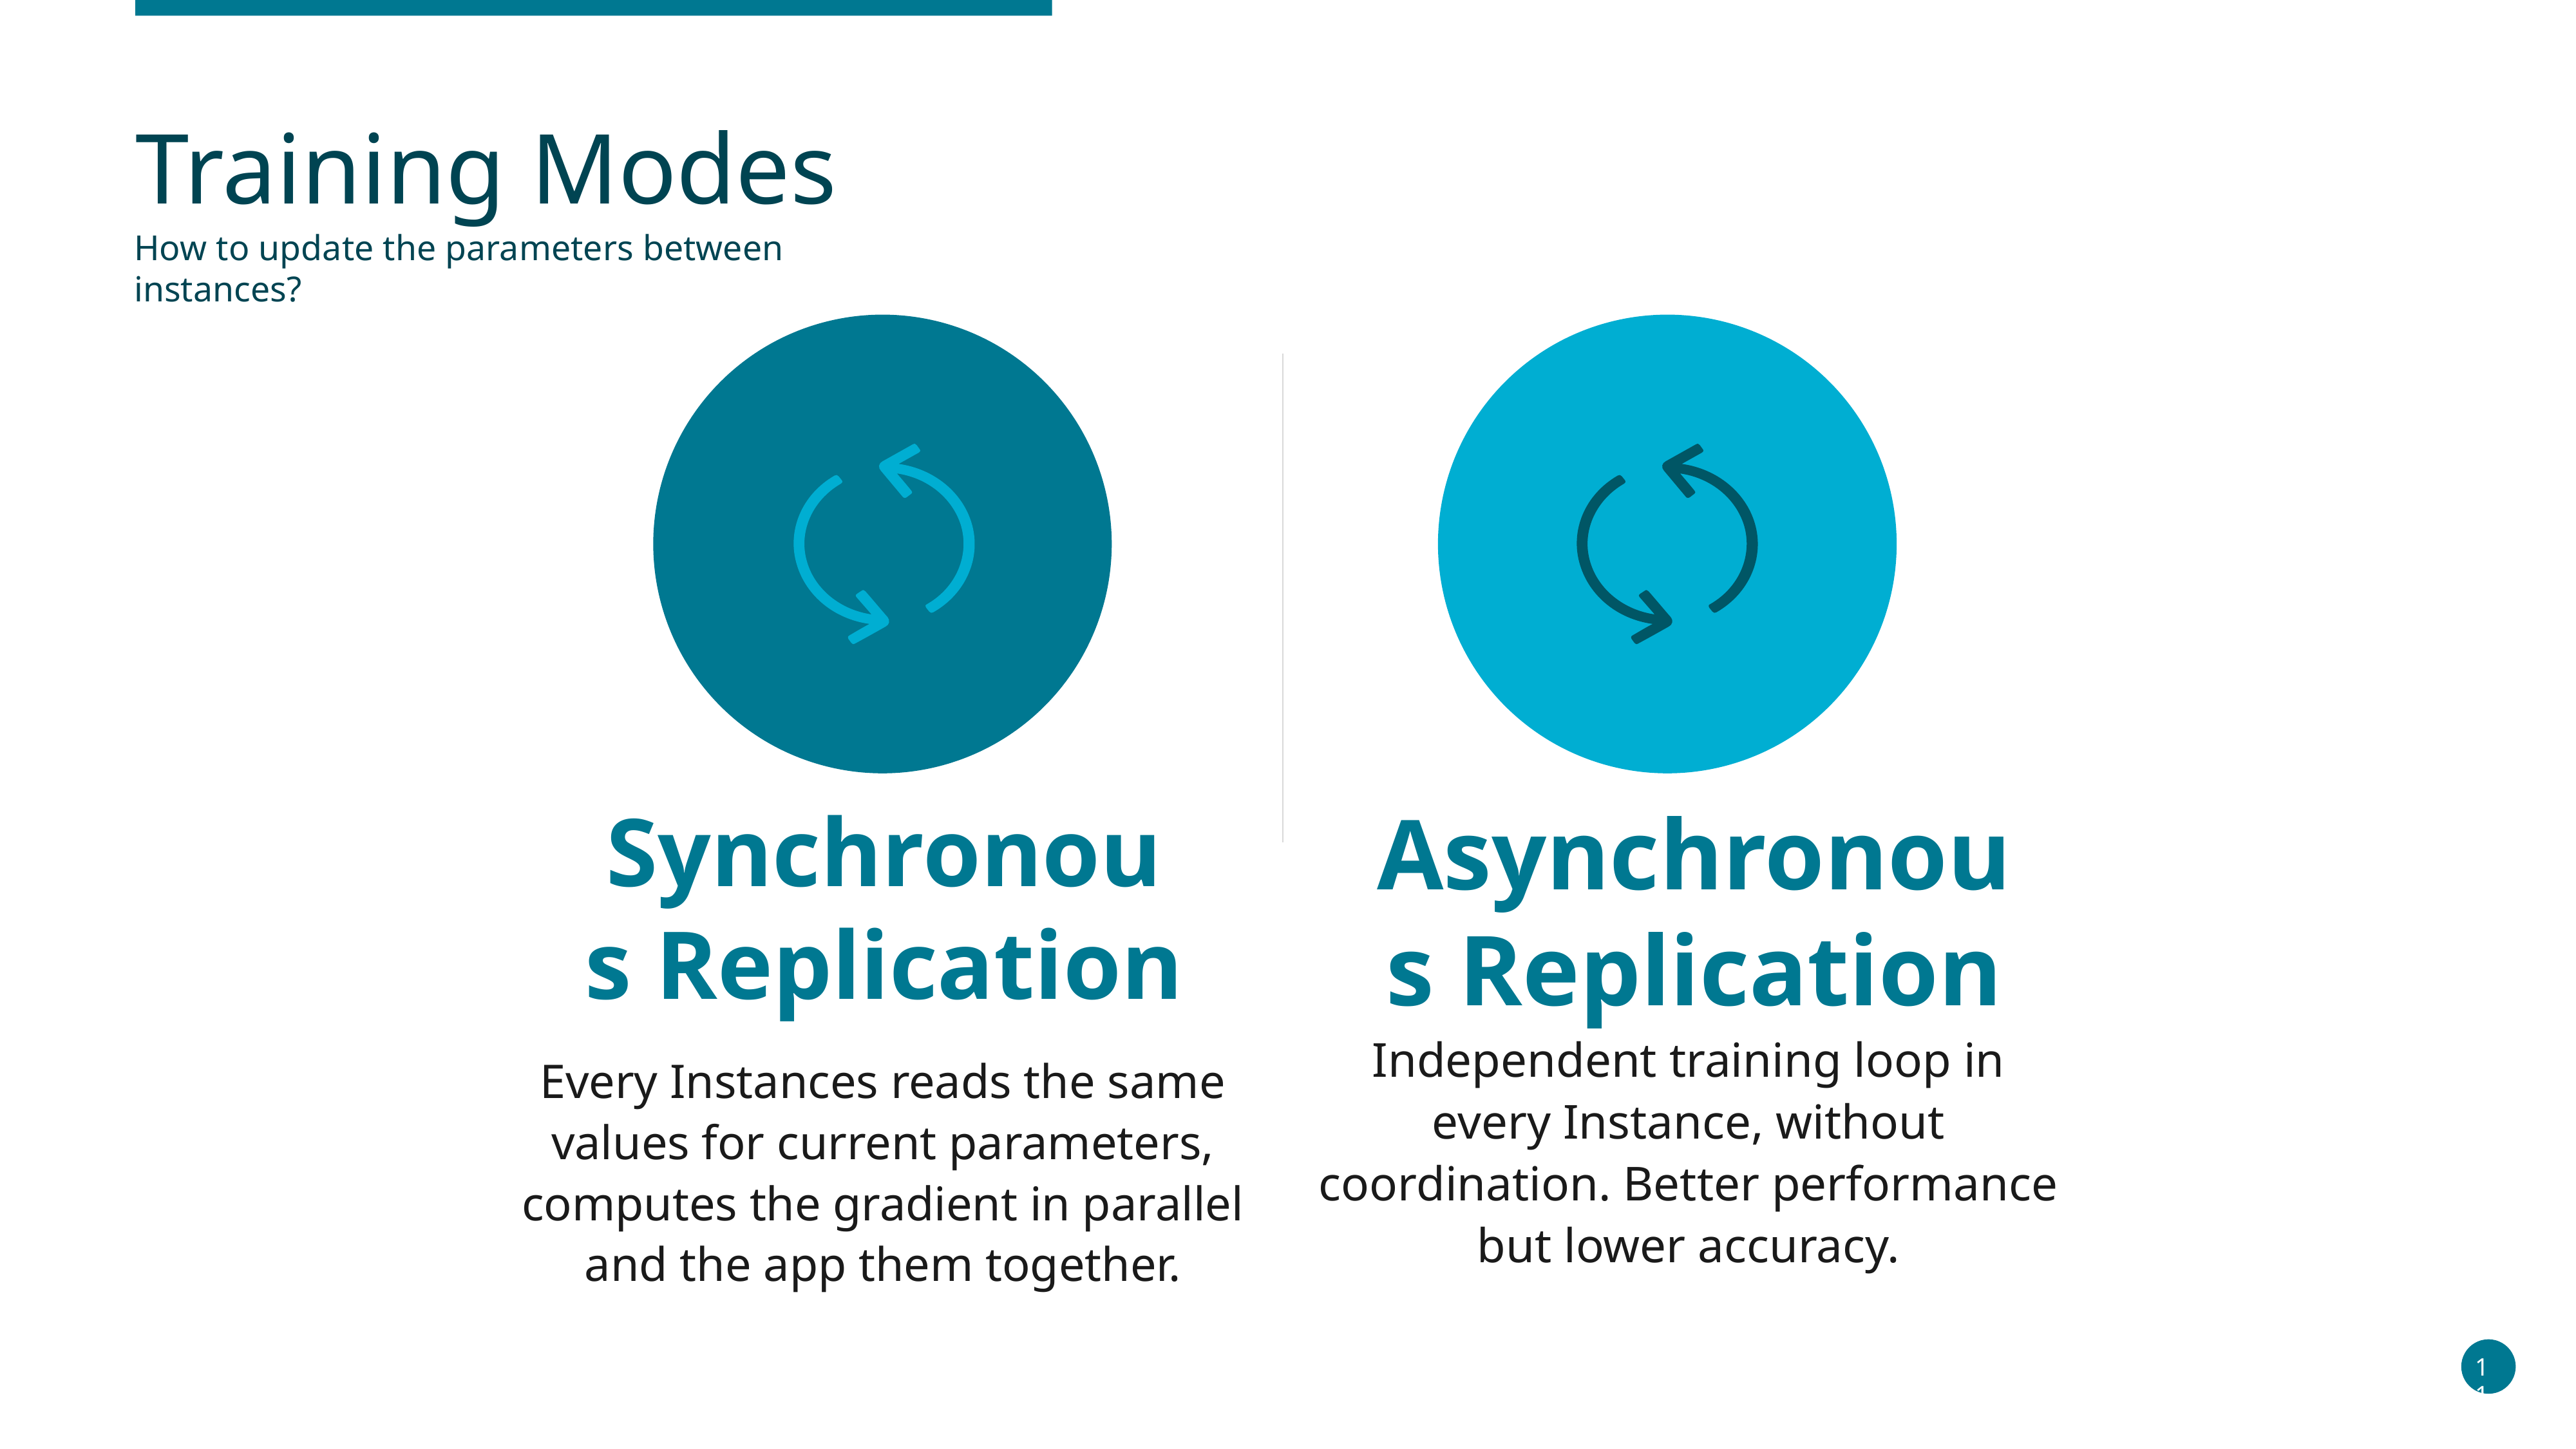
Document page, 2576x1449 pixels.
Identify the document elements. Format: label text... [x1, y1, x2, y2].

text_box [1437, 314, 1897, 773]
text_box [879, 444, 975, 613]
text_box Synchronous Replication [574, 783, 1194, 1036]
text_box [793, 475, 889, 645]
text_box Independent training loop in every Instance, without coordination. Better performance but lower accuracy. [1316, 1025, 2062, 1273]
text_box [653, 314, 1112, 773]
text_box [1662, 444, 1758, 613]
slide_number 11 [2474, 1351, 2503, 1382]
text_box Every Instances reads the same values for current parameters, computes the gradient in parallel and the app them together. [514, 1046, 1251, 1294]
title Training Modes [135, 107, 2441, 223]
text_box How to update the parameters between instances? [134, 225, 878, 309]
text_box Asynchronous Replication [1359, 783, 2029, 1025]
text_box [1577, 475, 1672, 645]
